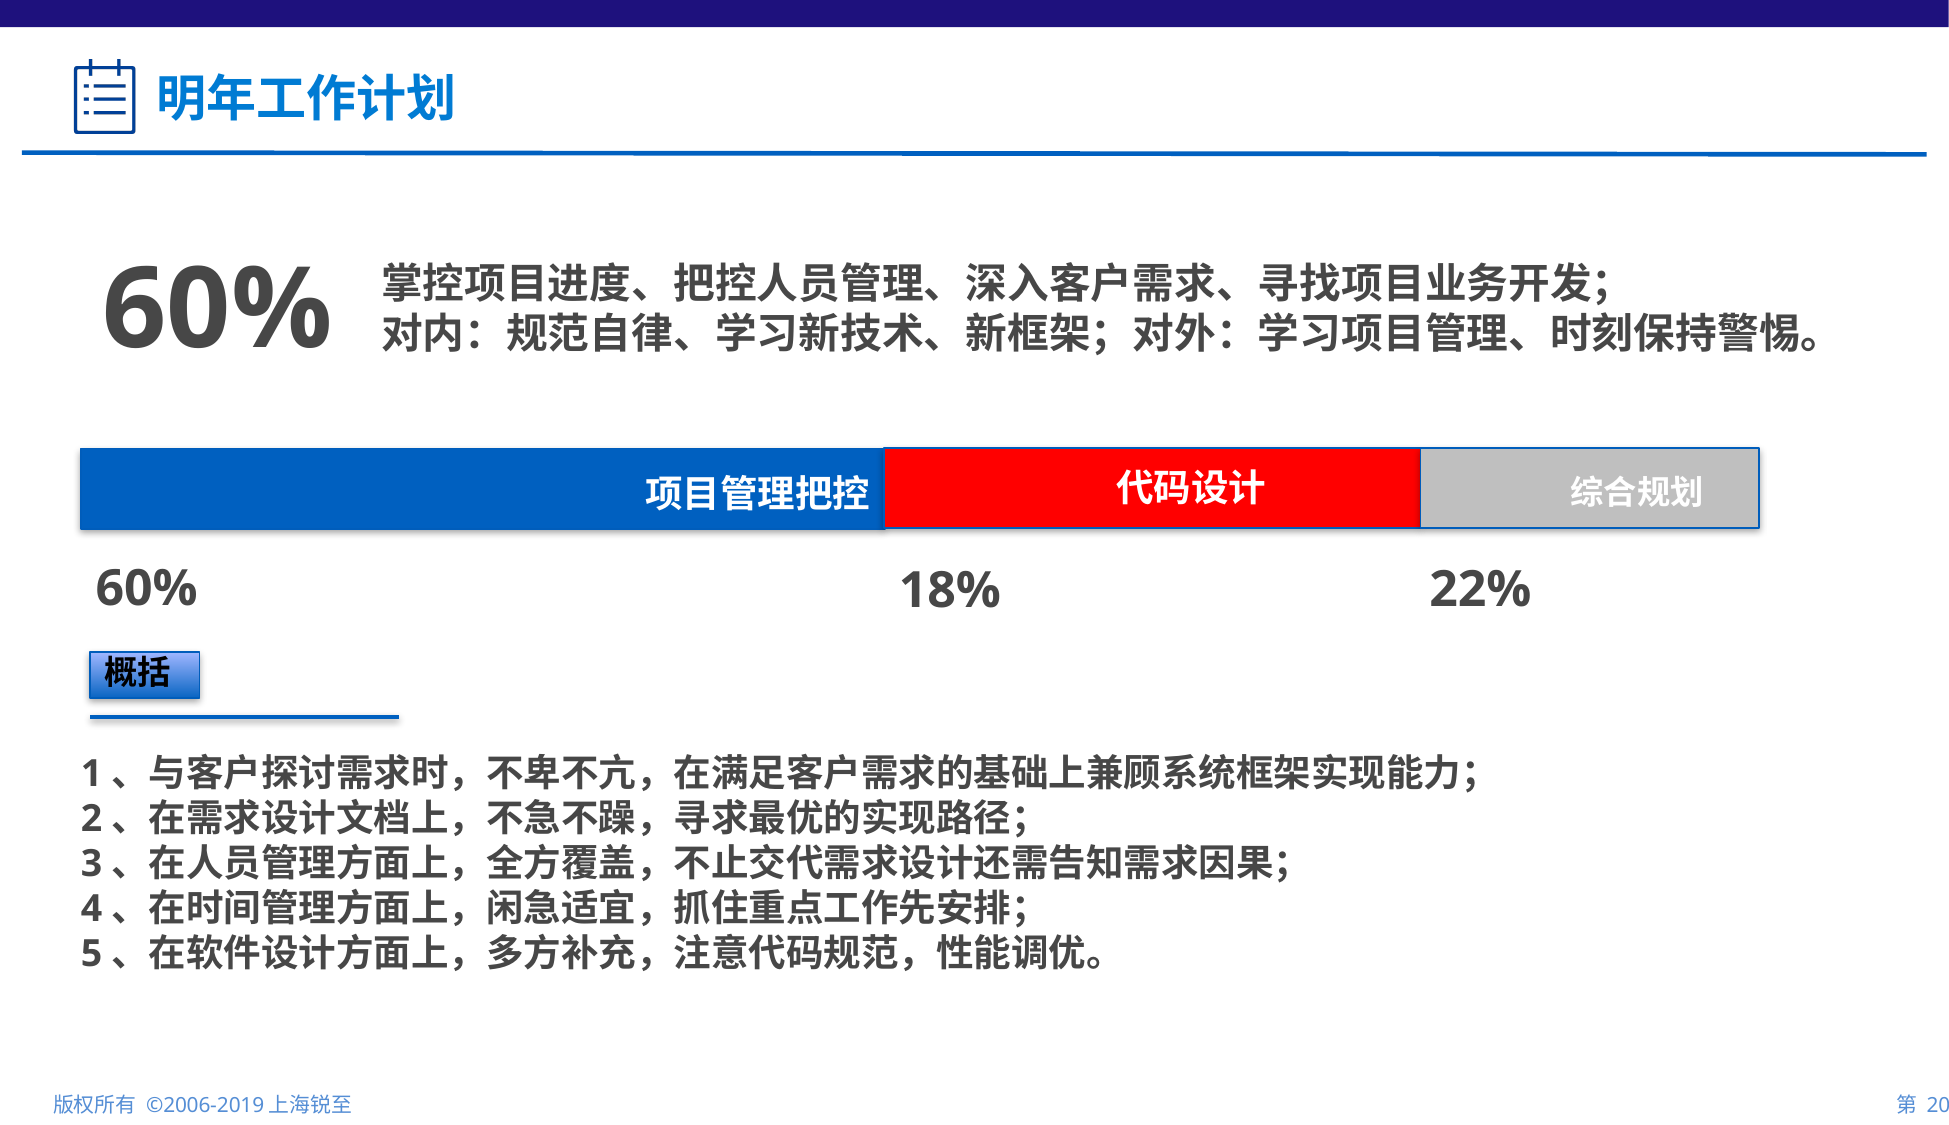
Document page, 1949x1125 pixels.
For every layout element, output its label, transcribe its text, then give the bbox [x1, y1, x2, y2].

text_box 明年工作计划 [143, 59, 776, 134]
picture [66, 59, 142, 134]
text_box 60% [87, 228, 348, 378]
text_box 掌控项目进度、把控人员管理、深入客户需求、寻找项目业务开发； 对内：规范自律、学习新技术、新框架；对外：学习项目管理、时刻保持警惕。 [366, 249, 1858, 365]
text_box 1、与客户探讨需求时，不卑不亢，在满足客户需求的基础上兼顾系统框架实现能力； 2、在需求设计文档上，不急不躁，寻求最优的实现路径； 3、在人员管理方面上，全方覆盖，不止交代需求设计还需告知需求因果； 4、在时间管理方面上，闲急适宜，抓住重点工作先安排； 5、在软件设计方面上，多方补充，注意代码规范，性能调优。 [56, 741, 1746, 1027]
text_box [80, 447, 1760, 626]
text_box 概括 [89, 651, 200, 699]
